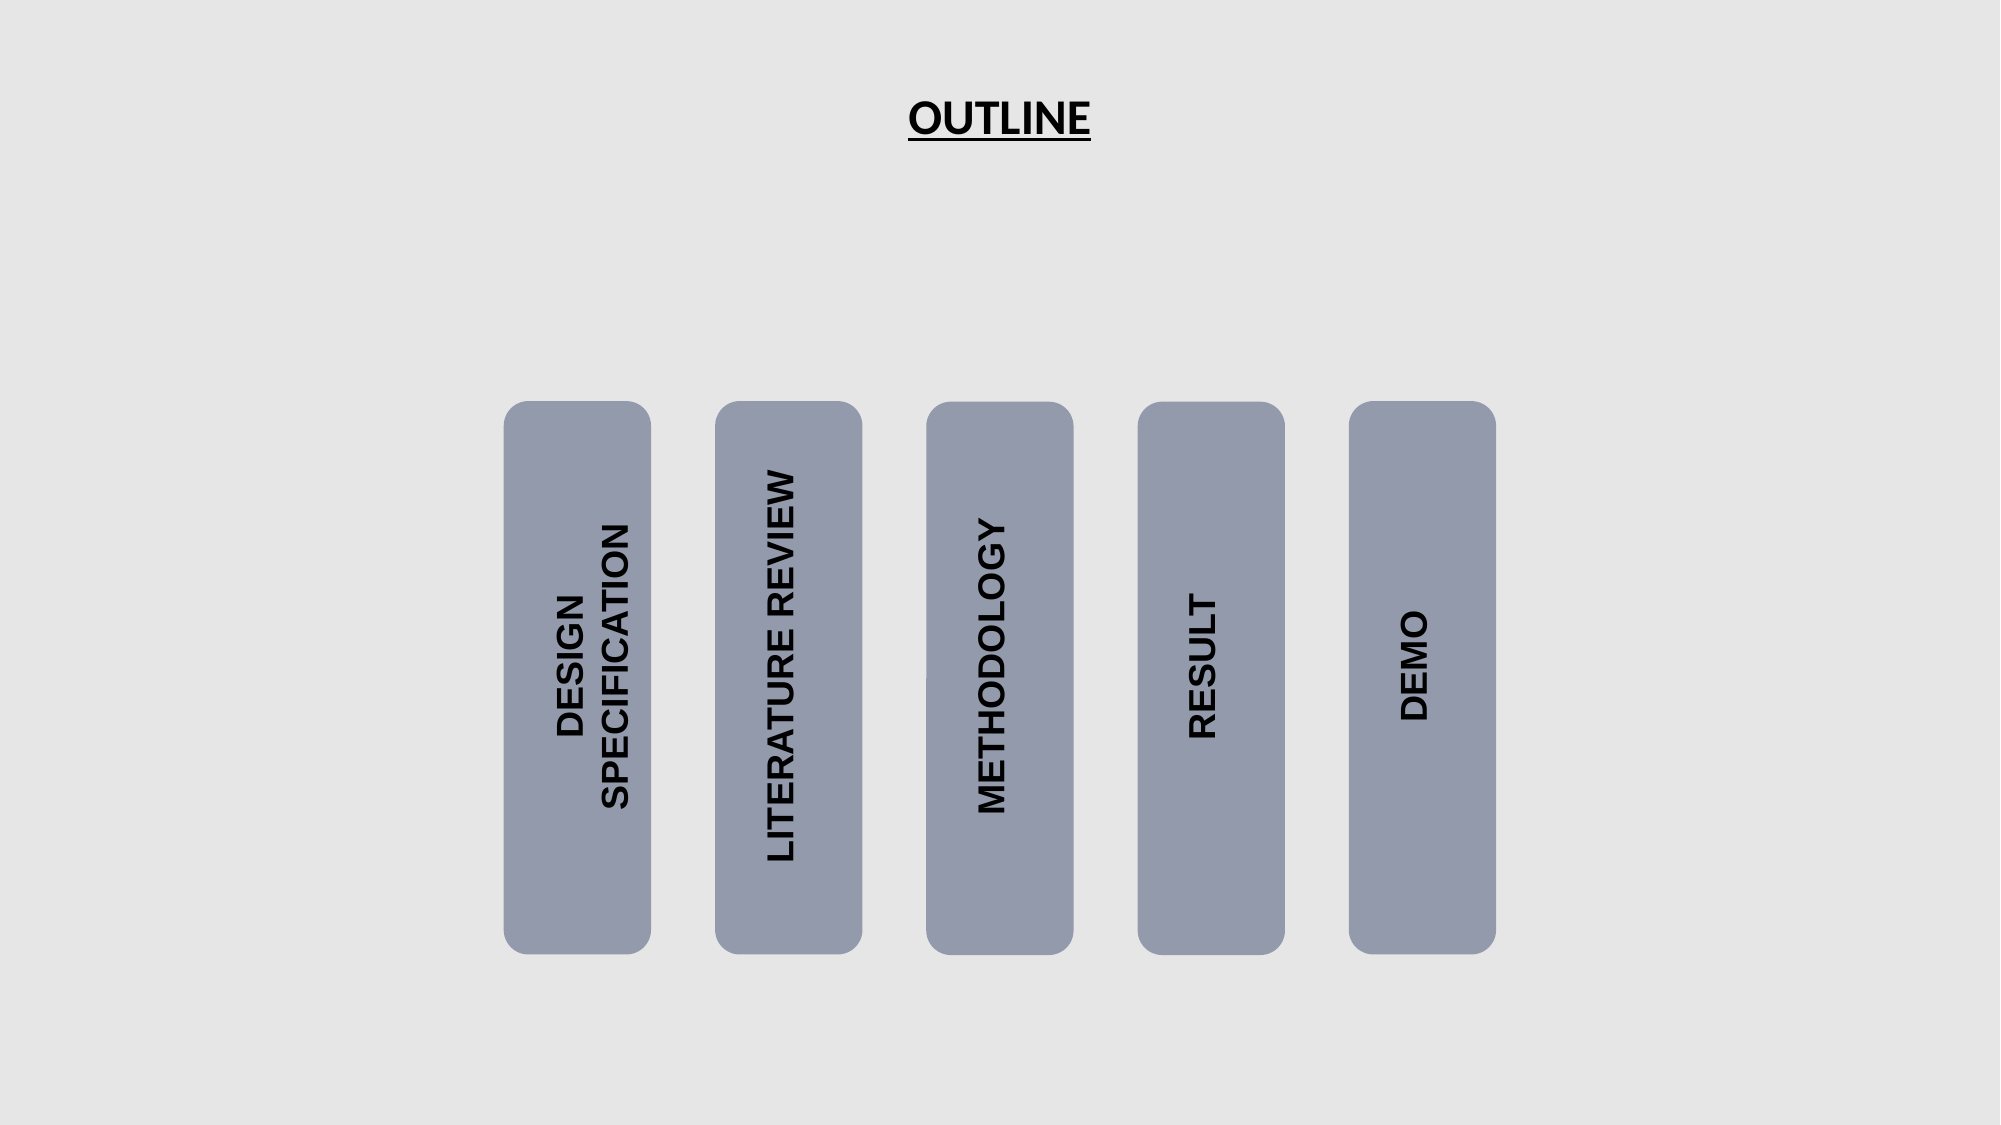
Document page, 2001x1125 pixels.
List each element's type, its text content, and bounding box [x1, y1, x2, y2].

text_box METHODOLOGY [959, 431, 1036, 902]
text_box OUTLINE [766, 77, 1234, 153]
text_box [714, 400, 864, 956]
text_box [1347, 400, 1498, 956]
text_box [925, 400, 1075, 957]
text_box LITERATURE REVIEW [748, 431, 825, 902]
text_box [0, 0, 2000, 1125]
text_box DESIGN SPECIFICATION [537, 431, 614, 902]
text_box [502, 400, 653, 956]
text_box [1136, 400, 1287, 957]
text_box RESULT [1170, 431, 1246, 902]
text_box DEMO [1382, 431, 1458, 902]
